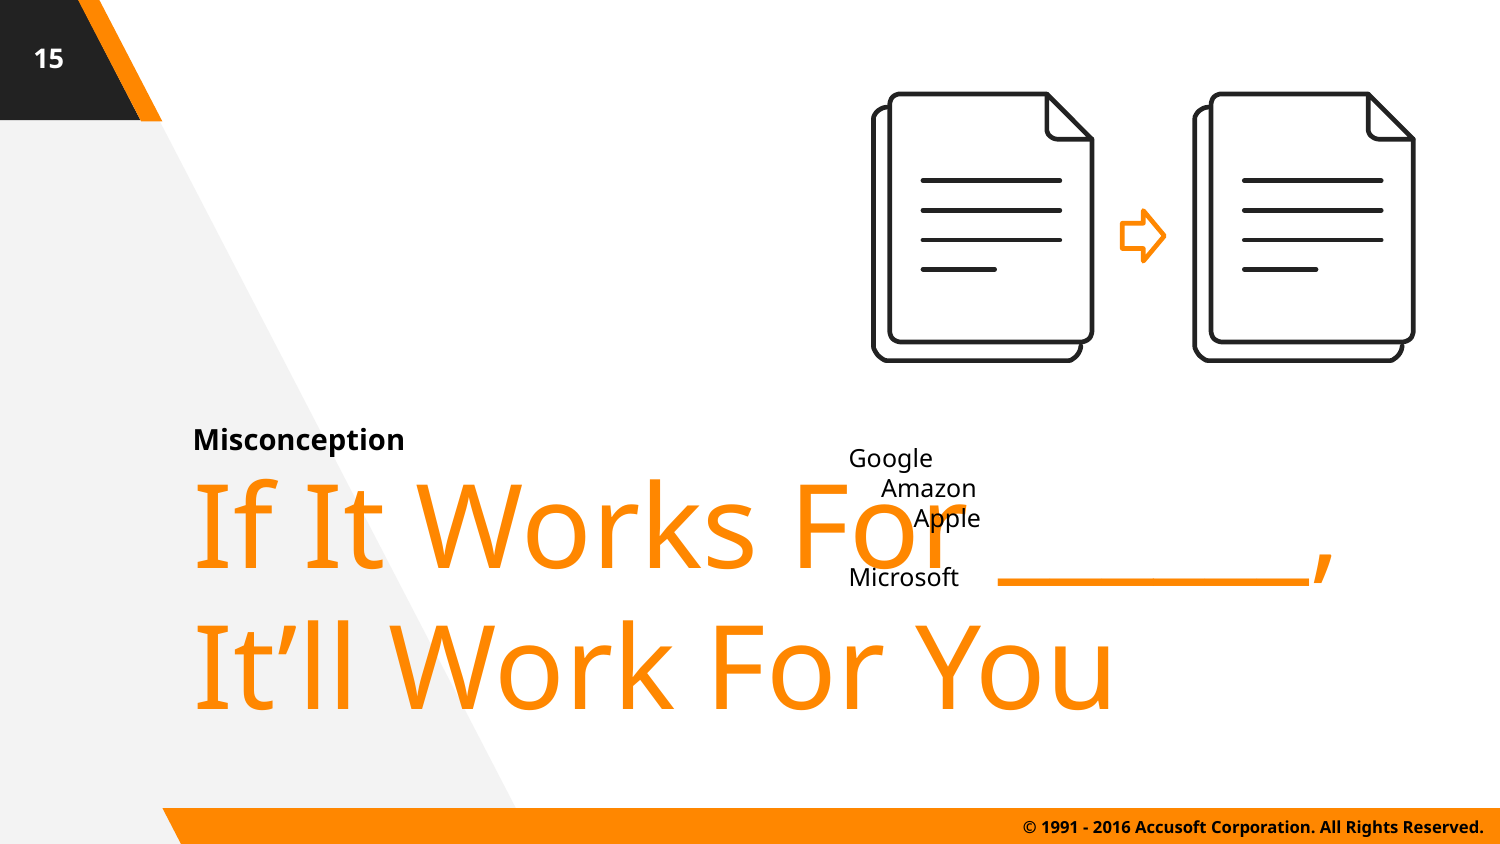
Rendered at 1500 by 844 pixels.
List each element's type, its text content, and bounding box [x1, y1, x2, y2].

text_box [1122, 210, 1165, 262]
slide_number ‹#› [0, 0, 98, 121]
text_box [1194, 93, 1414, 361]
text_box Google Amazon Apple Microsoft [833, 427, 1061, 579]
title If It Works For ______, It’ll Work For You [178, 497, 1388, 688]
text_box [873, 93, 1093, 361]
text_box Misconception [177, 406, 552, 482]
